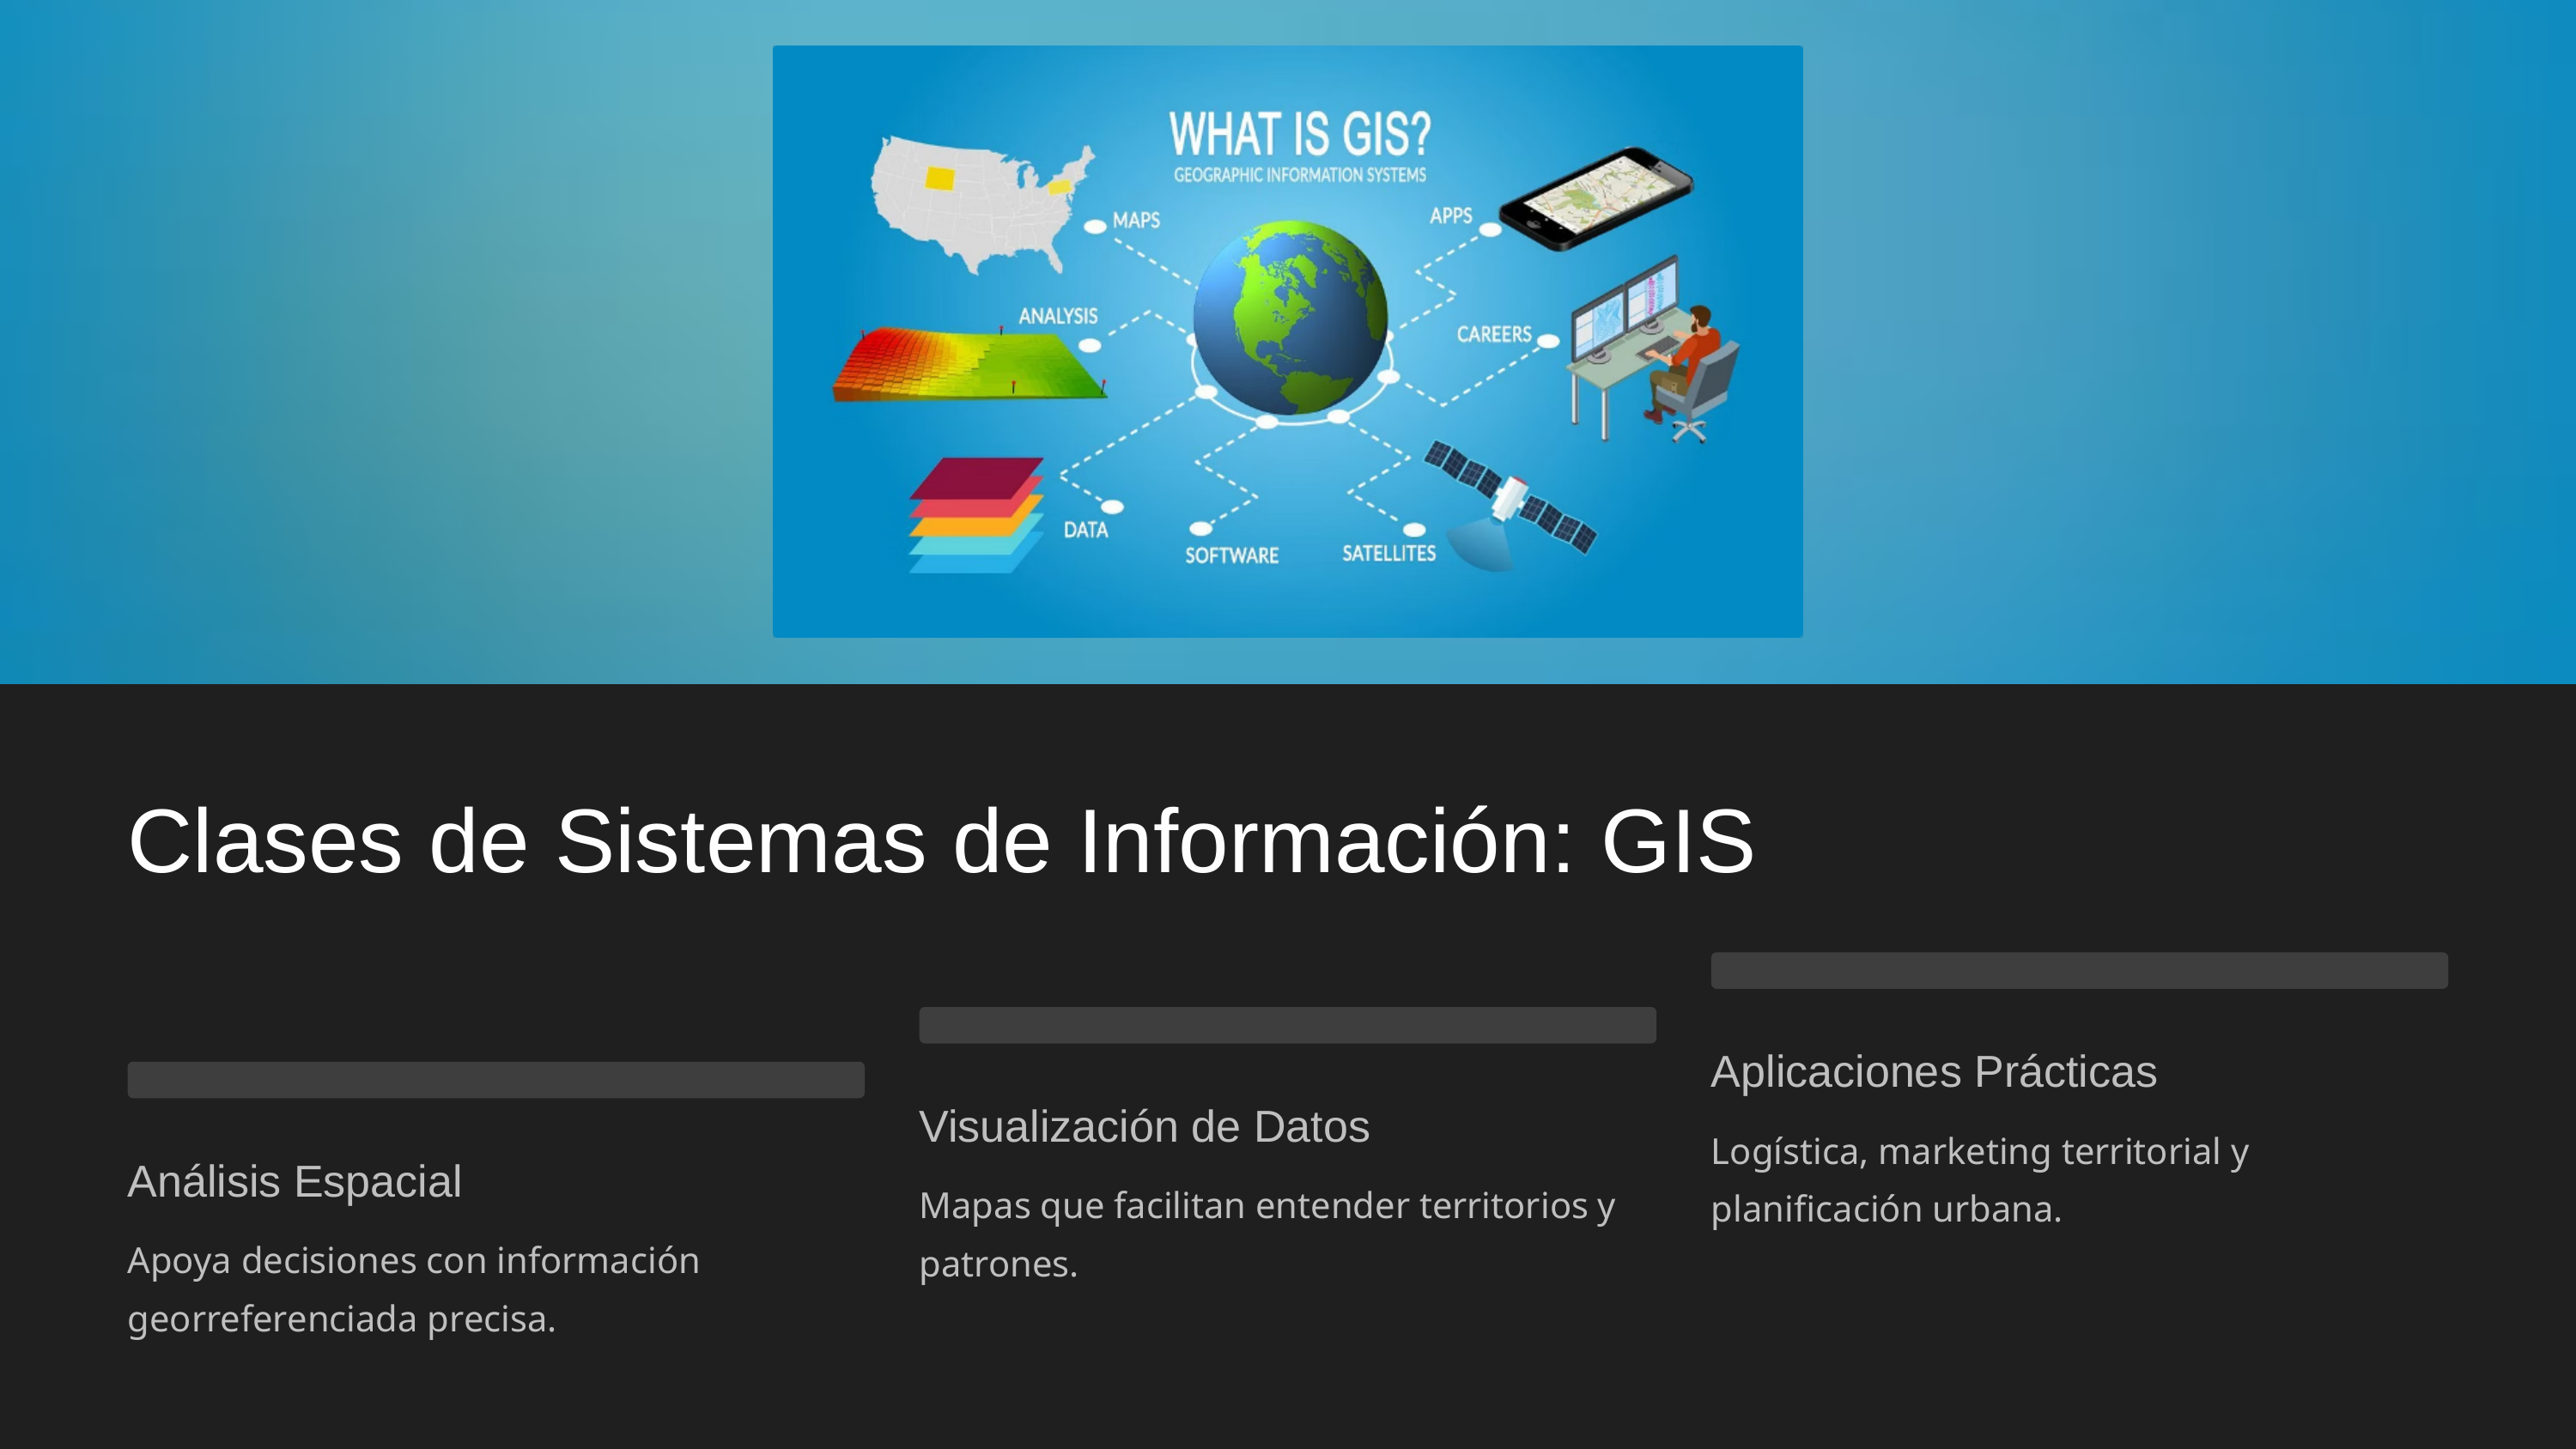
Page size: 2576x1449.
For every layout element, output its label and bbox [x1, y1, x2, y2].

text_box [1710, 1043, 2189, 1101]
text_box [919, 1006, 1657, 1044]
text_box [127, 1152, 584, 1210]
text_box [127, 1231, 866, 1349]
text_box [919, 1176, 1657, 1294]
text_box [919, 1097, 1393, 1155]
text_box [127, 1061, 866, 1099]
text_box [0, 0, 2576, 1449]
text_box [127, 783, 1784, 898]
text_box [1710, 952, 2449, 990]
text_box [1710, 1122, 2449, 1240]
